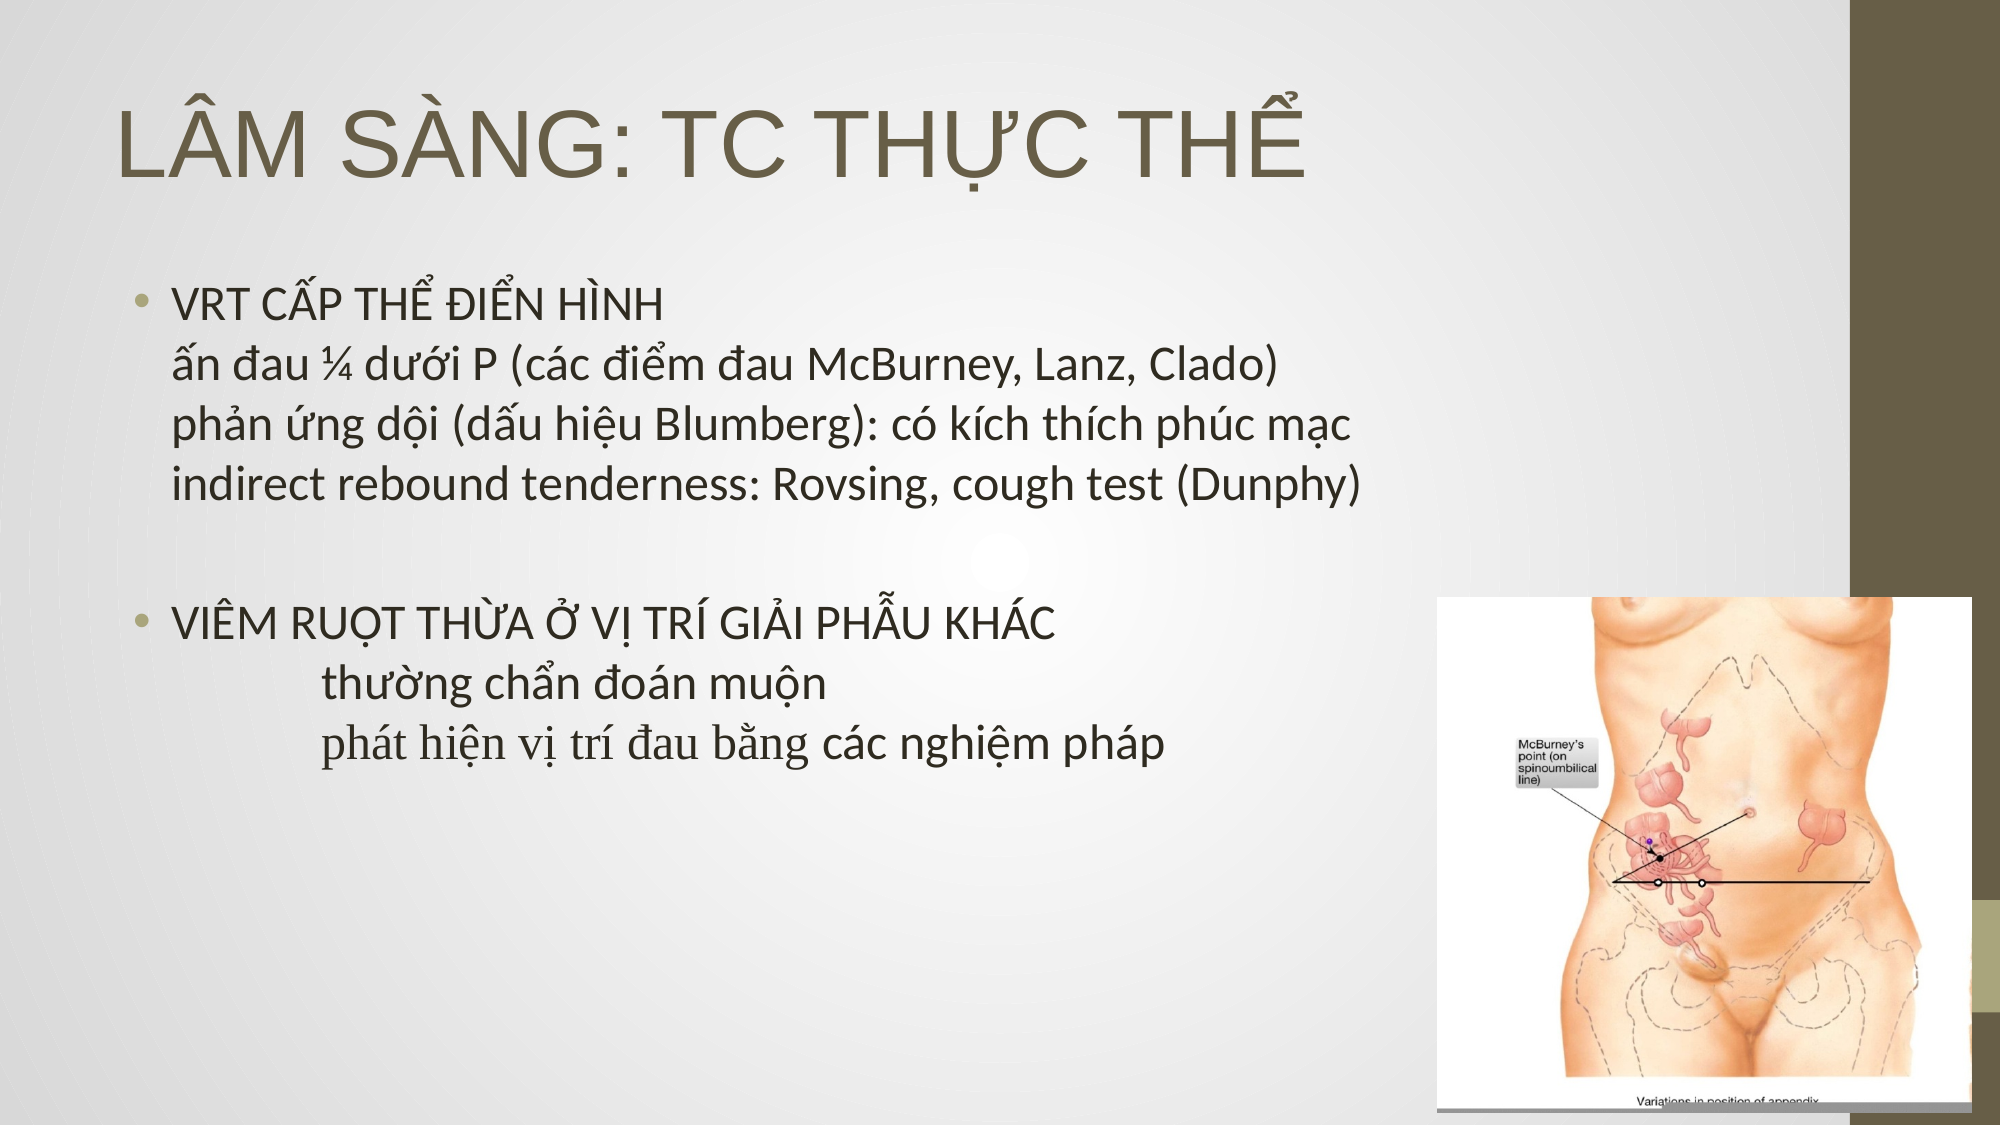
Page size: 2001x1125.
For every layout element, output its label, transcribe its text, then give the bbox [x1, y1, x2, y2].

list VRT CẤP THỂ ĐIỂN HÌNH ấn đau ¼ dưới P (các điểm đau McBurney, Lanz, Clado) phản ứng dội (dấu hiệu Blumberg): có kích thích phúc mạc indirect rebound tenderness: Rovsing, cough test (Dunphy) VIÊM RUỘT THỪA Ở VỊ TRÍ GIẢI PHẪU KHÁC thường chẩn đoán muộn phát hiện vị trí đau bằng các nghiệm pháp [99, 262, 1767, 1050]
picture [1436, 597, 1972, 1113]
title LÂM SÀNG: TC THỰC THỂ [99, 45, 1767, 233]
